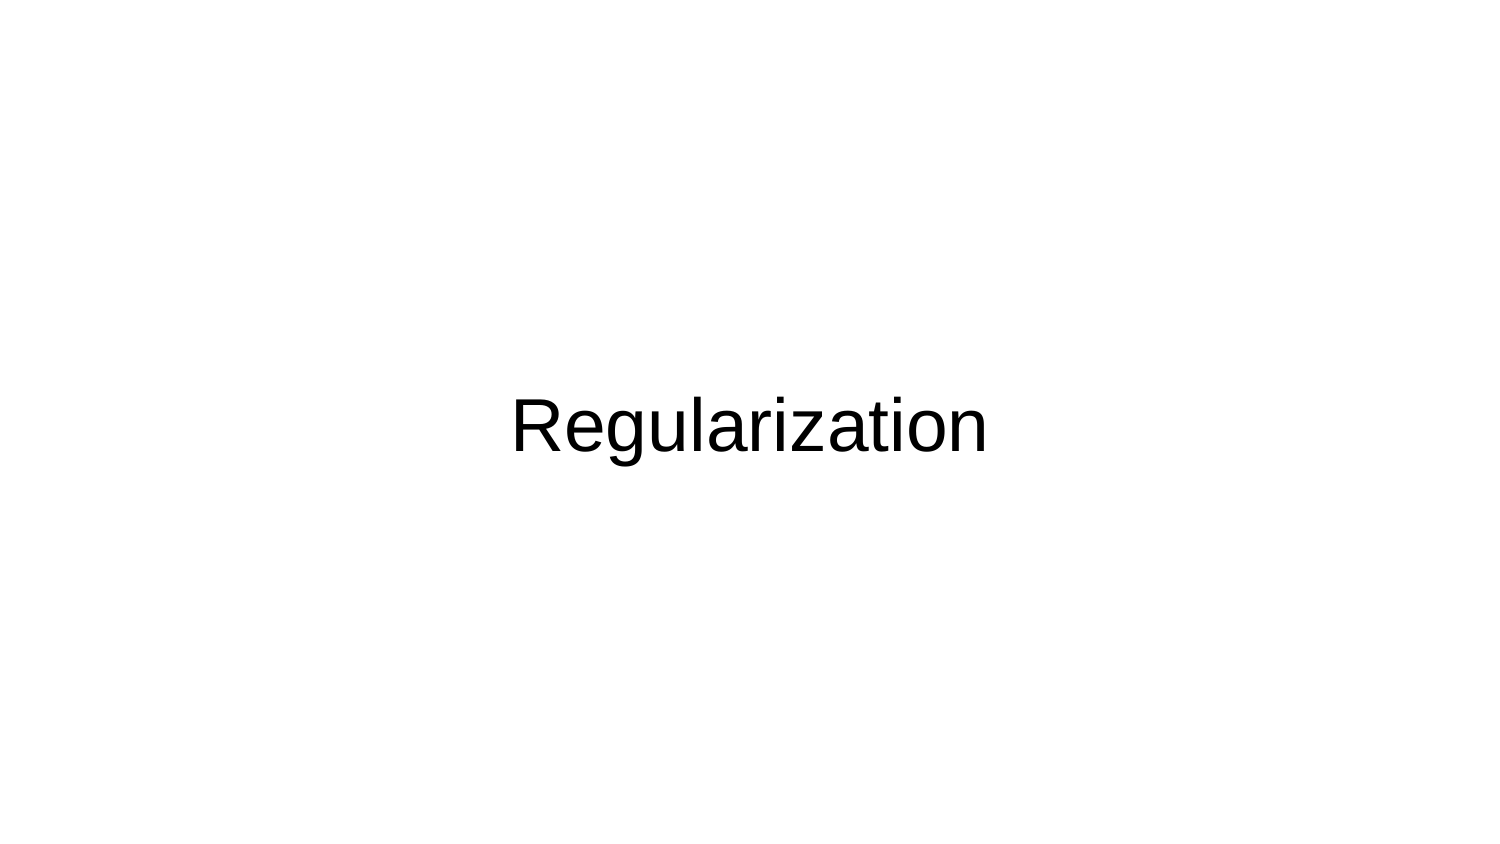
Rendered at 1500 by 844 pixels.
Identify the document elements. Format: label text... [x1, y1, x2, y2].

title Regularization [51, 352, 1449, 491]
